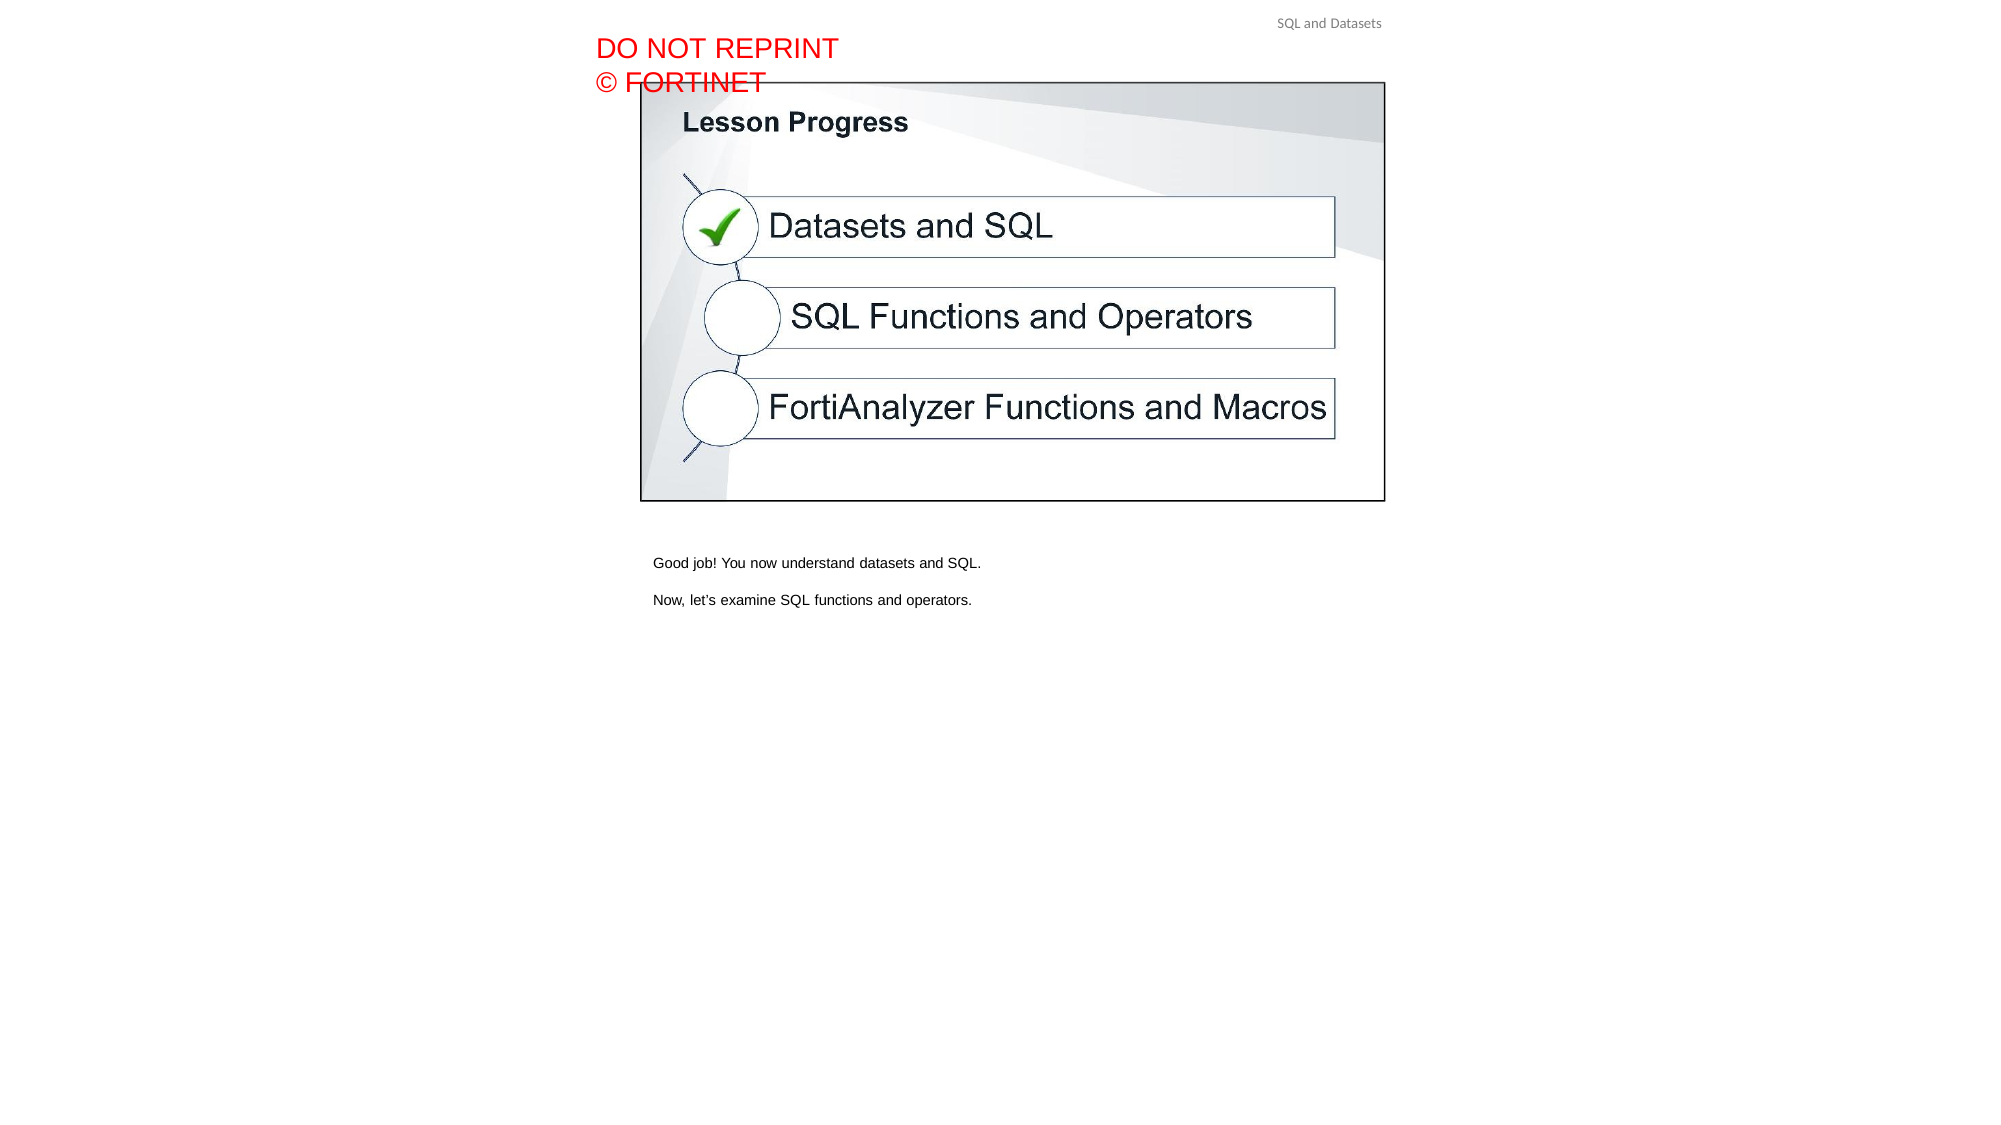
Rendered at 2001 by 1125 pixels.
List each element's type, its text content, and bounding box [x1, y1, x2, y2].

text_box SQL and Datasets [1276, 11, 1384, 32]
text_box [640, 81, 1386, 502]
text_box Good job! You now understand datasets and SQL. Now, let’s examine SQL functions and operators. [651, 552, 985, 609]
text_box DO NOT REPRINT © FORTINET [594, 28, 841, 98]
